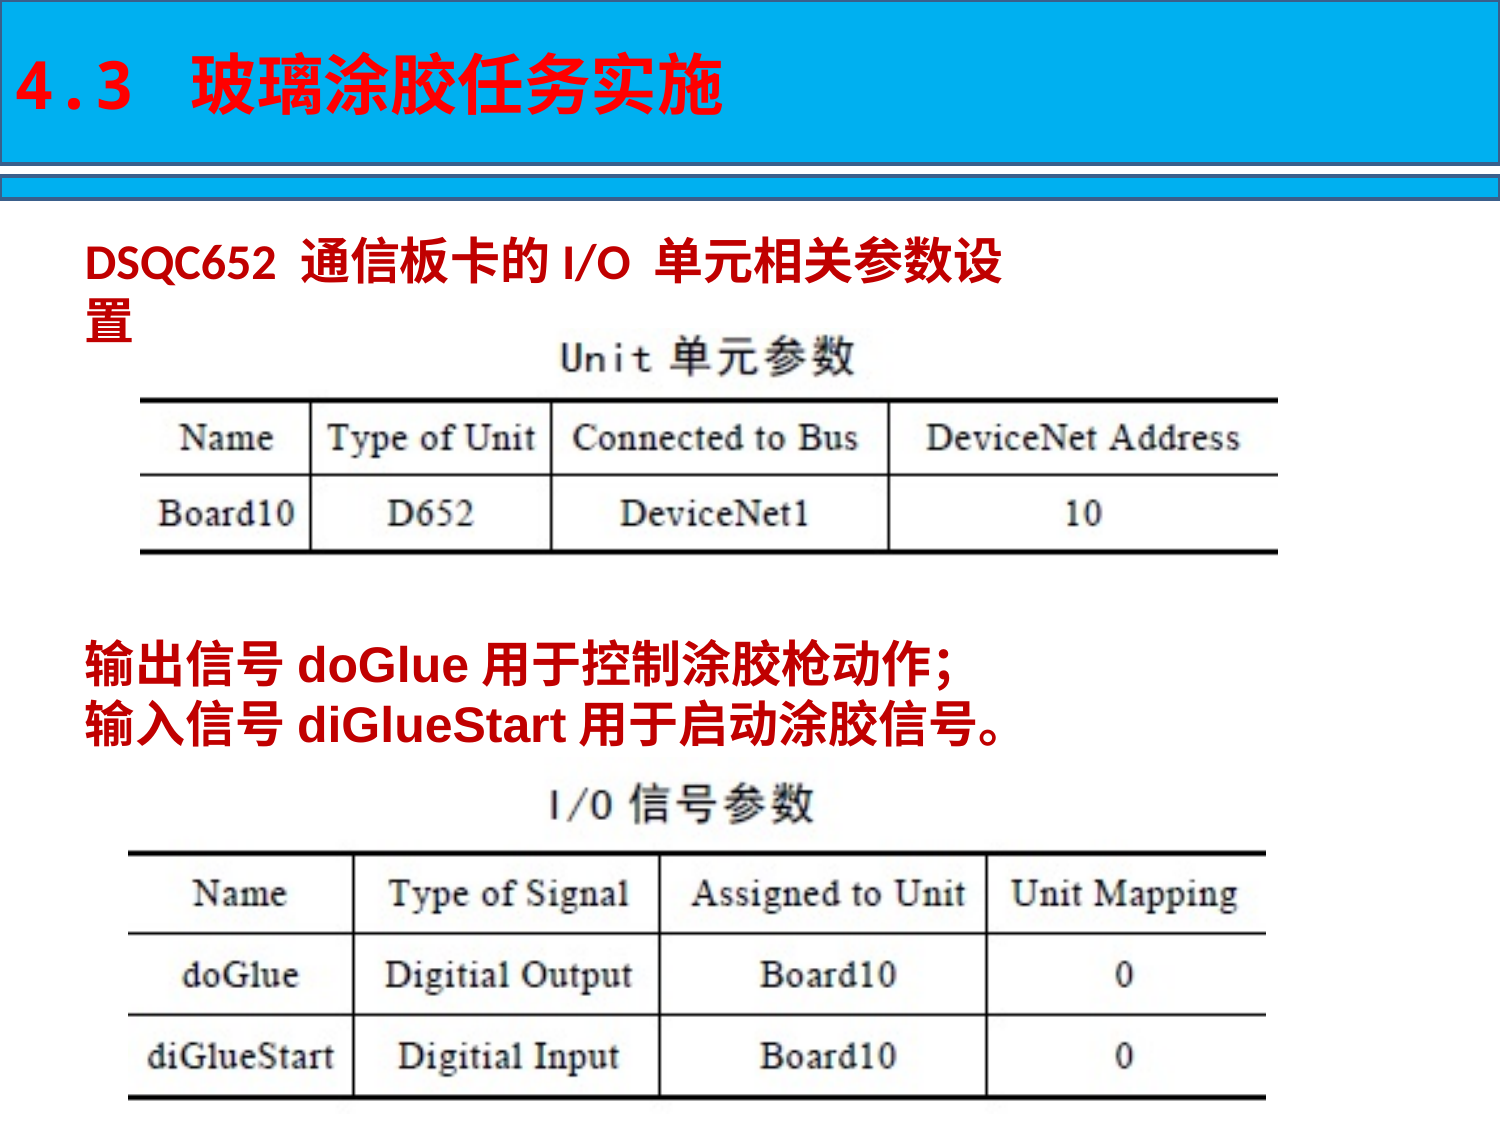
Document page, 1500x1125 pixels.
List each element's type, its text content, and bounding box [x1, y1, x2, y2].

text_box DSQC652 通信板卡的I/O 单元相关参数设置 [70, 222, 1067, 358]
picture [140, 327, 1278, 606]
text_box [0, 174, 1500, 201]
text_box 4.3 玻璃涂胶任务实施 [0, 35, 832, 130]
text_box 输出信号doGlue用于控制涂胶枪动作； 输入信号diGlueStart用于启动涂胶信号。 [70, 625, 1196, 761]
text_box [0, 0, 1500, 166]
picture [128, 757, 1266, 1114]
